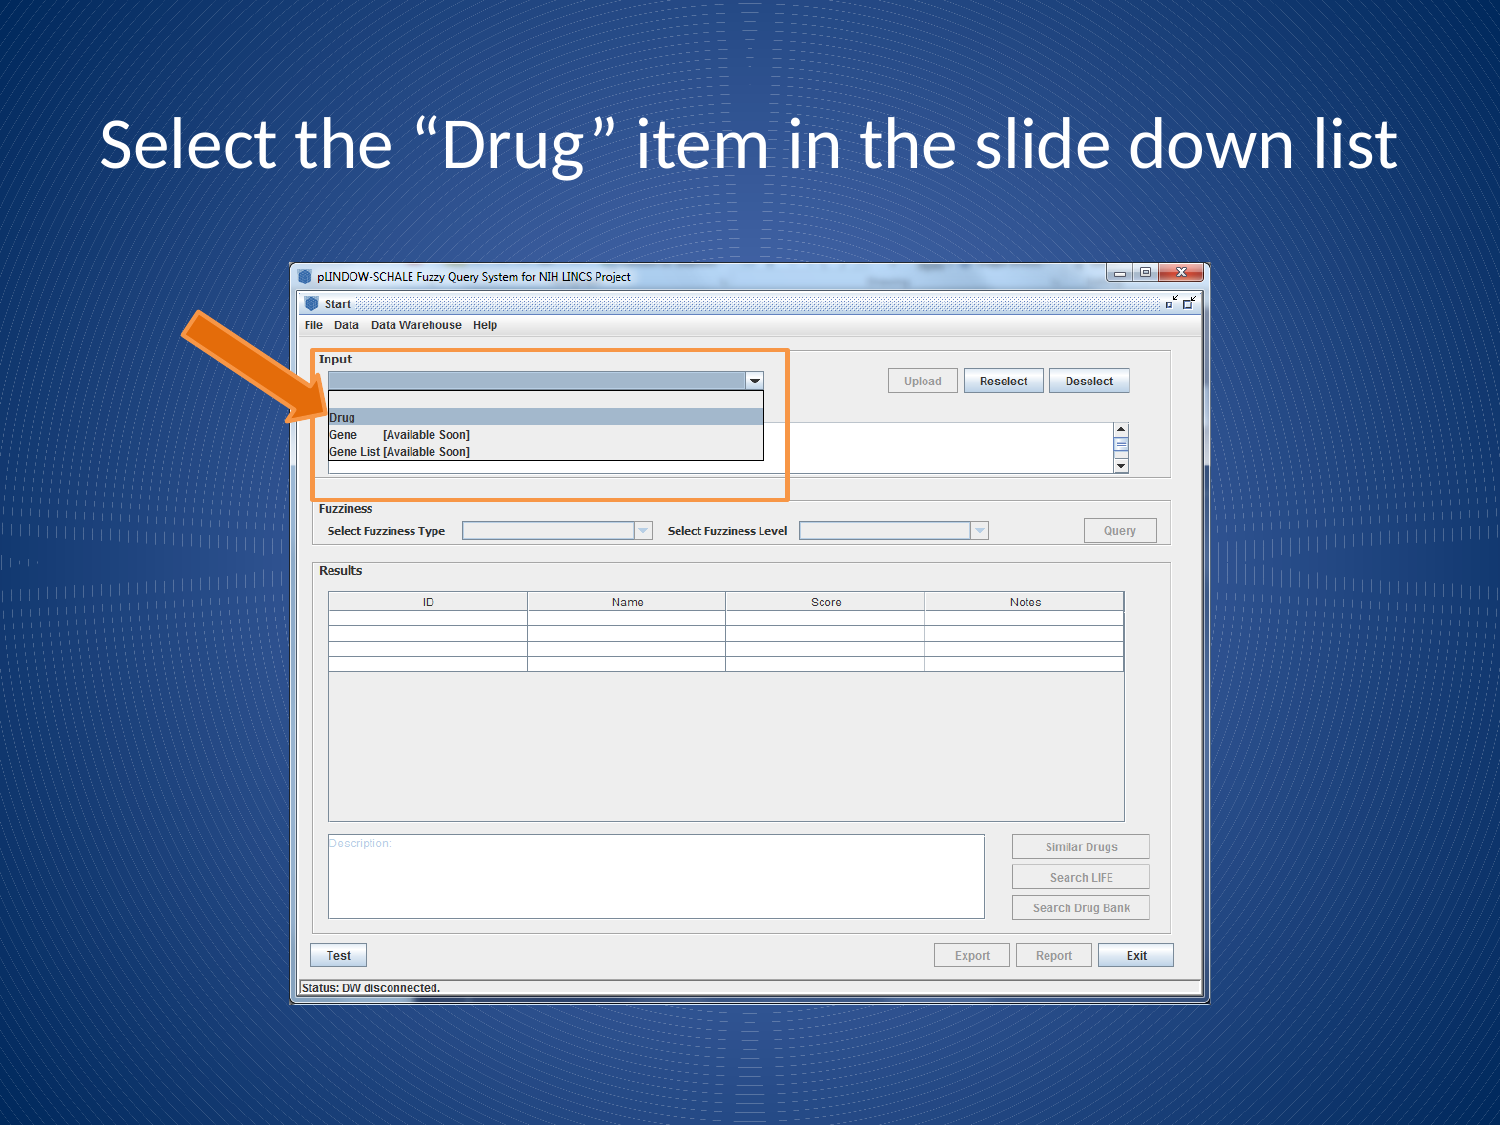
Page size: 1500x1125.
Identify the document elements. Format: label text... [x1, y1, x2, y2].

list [289, 262, 1211, 1006]
title Select the “Drug” item in the slide down list [75, 45, 1425, 233]
text_box [180, 309, 284, 406]
